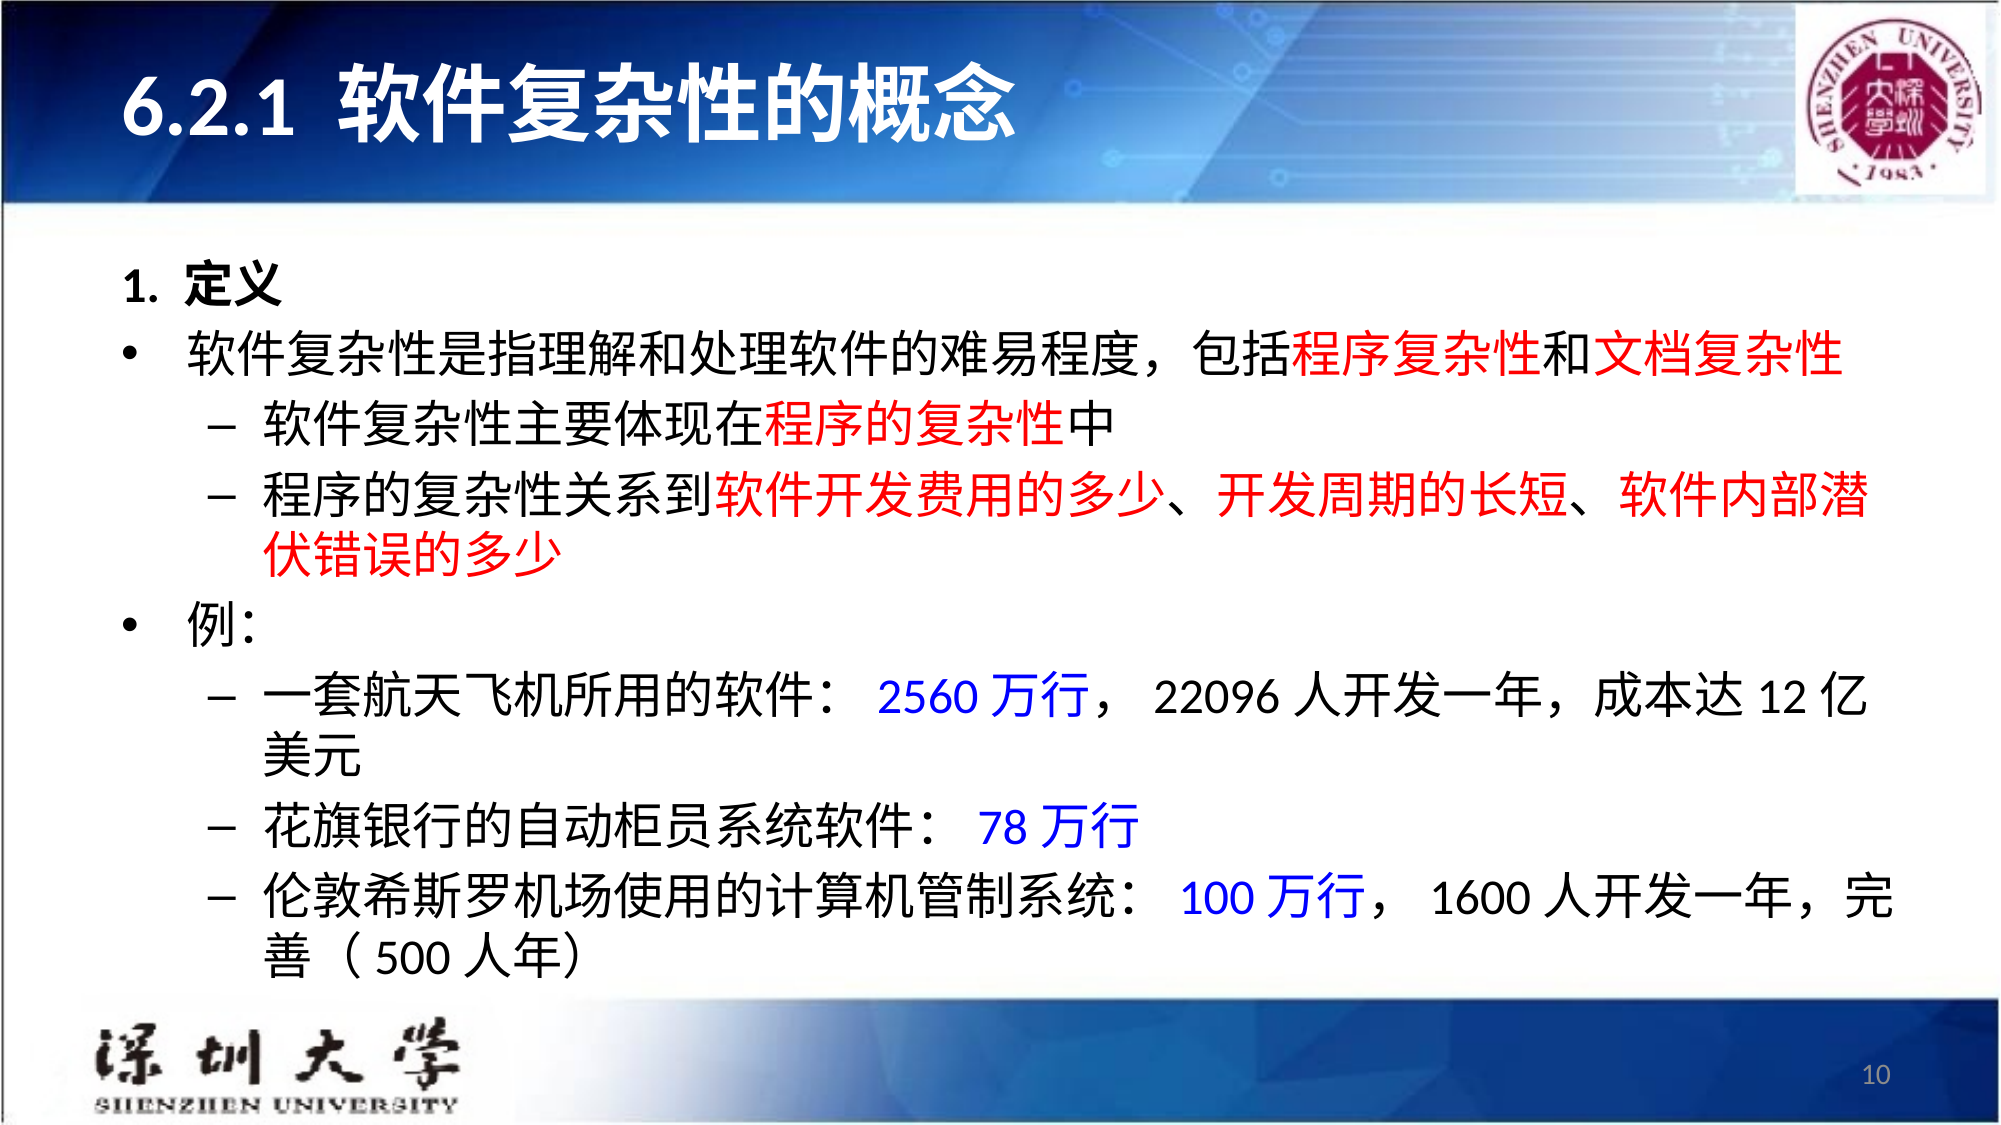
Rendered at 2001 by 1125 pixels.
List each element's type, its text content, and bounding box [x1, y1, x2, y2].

list 1. 定义 软件复杂性是指理解和处理软件的难易程度，包括程序复杂性和文档复杂性 软件复杂性主要体现在程序的复杂性中 程序的复杂性关系到软件开发费用的多少、开发周期的长短、软件内部潜伏错误的多少 例： 一套航天飞机所用的软件：2560万行，22096人开发一年，成本达12亿美元 花旗银行的自动柜员系统软件：78万行 伦敦希斯罗机场使用的计算机管制系统：100万行，1600人开发一年，完善（500人年） [112, 247, 1920, 991]
title 6.2.1 软件复杂性的概念 [112, 7, 1888, 196]
picture [0, 0, 2001, 1125]
slide_number 10 [1433, 1042, 1900, 1103]
